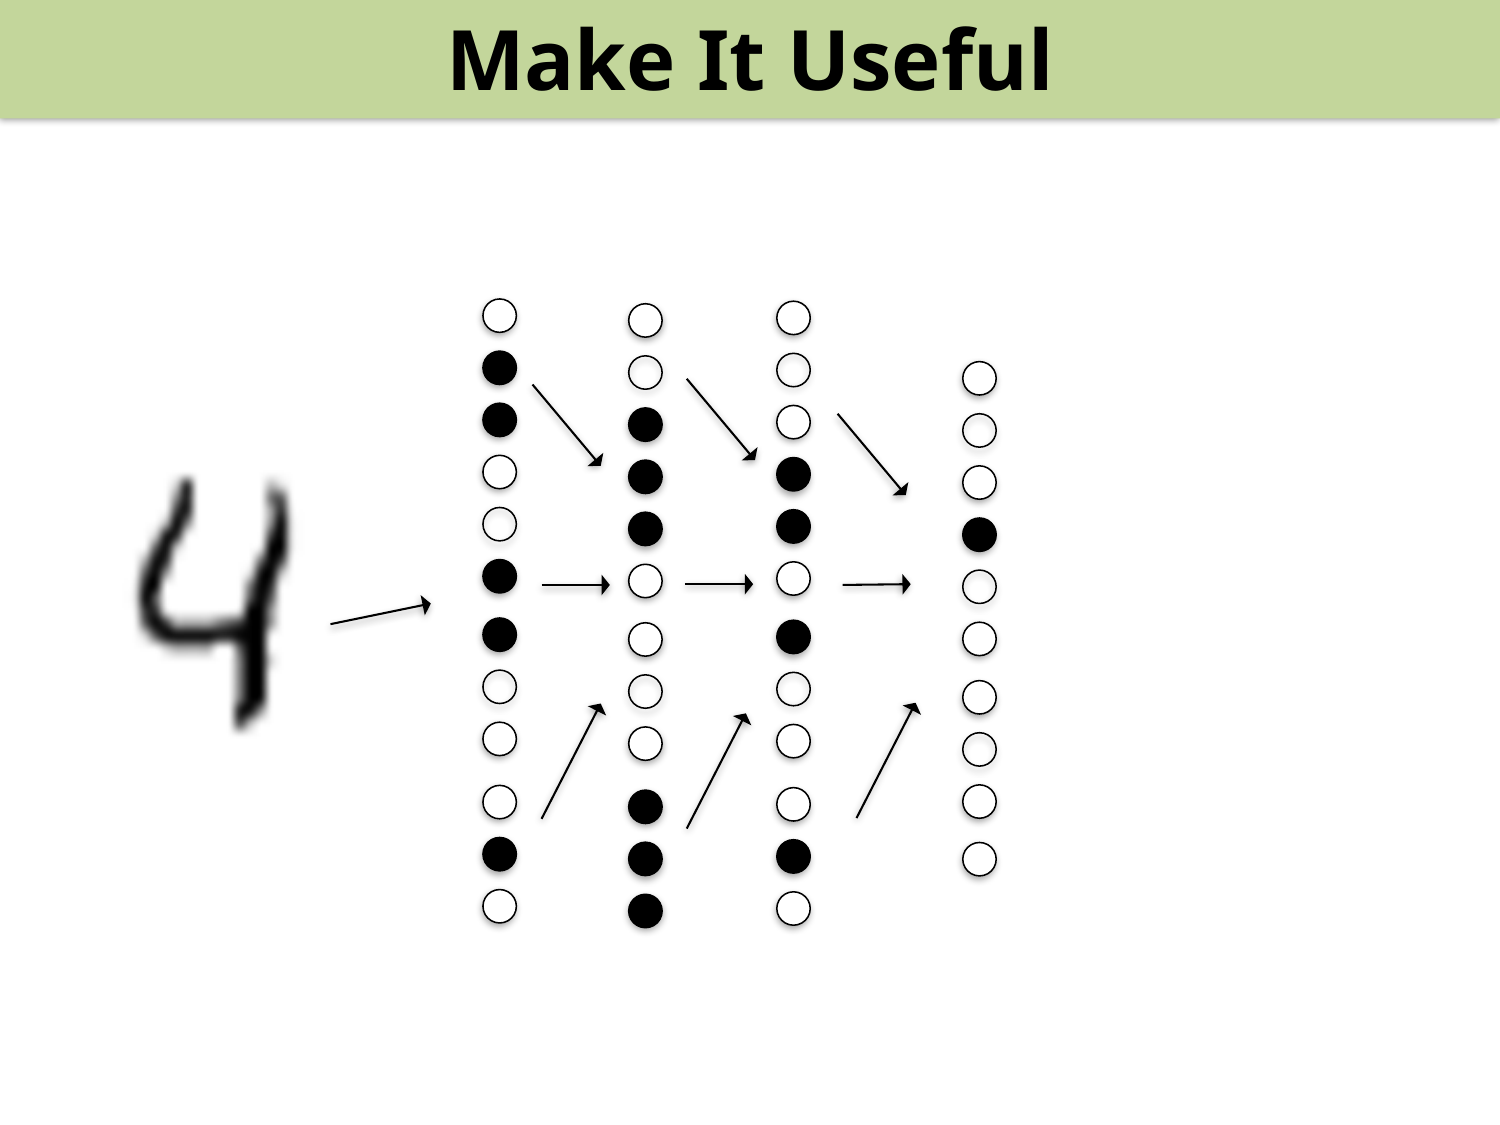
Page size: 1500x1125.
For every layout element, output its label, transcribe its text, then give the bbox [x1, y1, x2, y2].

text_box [776, 457, 811, 596]
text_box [776, 787, 811, 926]
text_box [541, 703, 601, 820]
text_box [482, 455, 517, 594]
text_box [482, 617, 517, 756]
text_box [962, 517, 997, 656]
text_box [628, 789, 663, 929]
text_box Make It Useful [0, 0, 1500, 122]
text_box [962, 841, 997, 877]
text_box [628, 459, 663, 599]
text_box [628, 622, 663, 761]
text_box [856, 702, 916, 819]
picture [66, 417, 361, 769]
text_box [962, 361, 997, 500]
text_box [532, 384, 601, 467]
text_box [686, 378, 756, 461]
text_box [837, 413, 907, 496]
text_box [962, 680, 997, 819]
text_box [776, 619, 811, 759]
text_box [776, 300, 811, 440]
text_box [330, 603, 432, 625]
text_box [628, 303, 663, 442]
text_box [482, 785, 517, 924]
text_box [686, 713, 747, 829]
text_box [482, 298, 517, 437]
